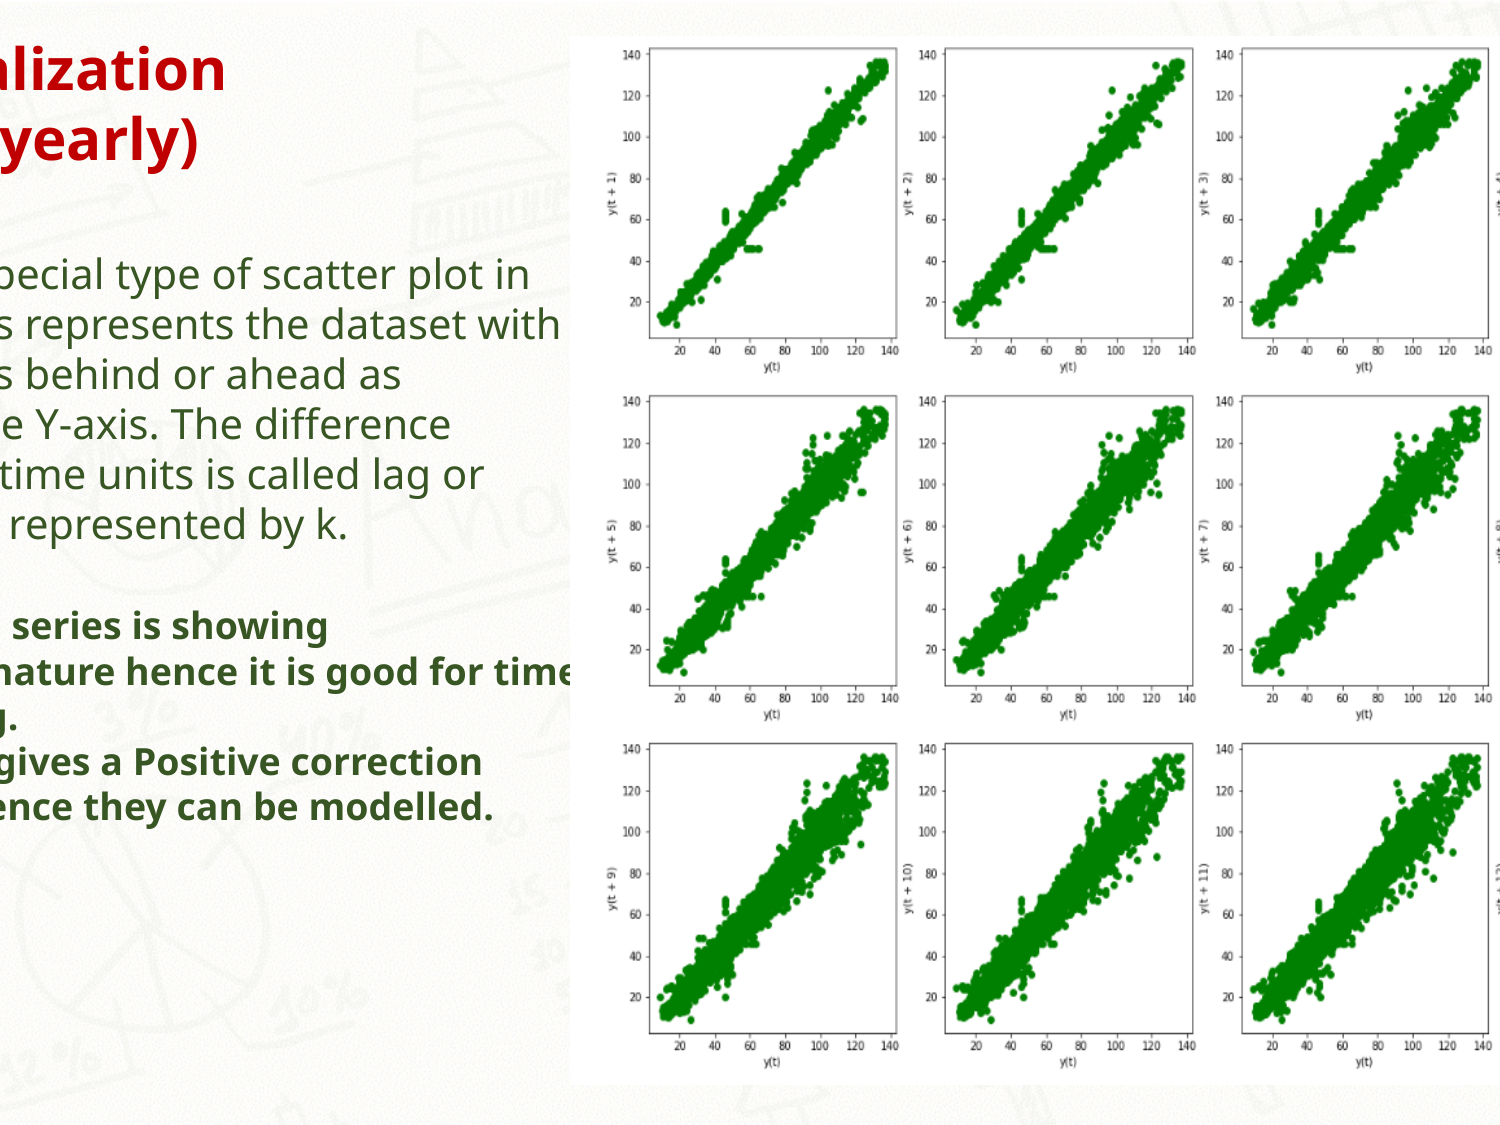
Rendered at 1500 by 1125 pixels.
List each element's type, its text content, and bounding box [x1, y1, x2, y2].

text_box A lag plot is a special type of scatter plot in which the X-axis represents the dataset with some time units behind or ahead as compared to the Y-axis. The difference between these time units is called lag or lagged and it is represented by k. Inferences:The series is showing autoregressive nature hence it is good for time series modelling. lag scatter plot gives a Positive correction relationship . Hence they can be modelled. [0, 240, 563, 941]
text_box Data Visualization Lag plots (yearly) [0, 24, 479, 215]
picture [0, 0, 1500, 1125]
